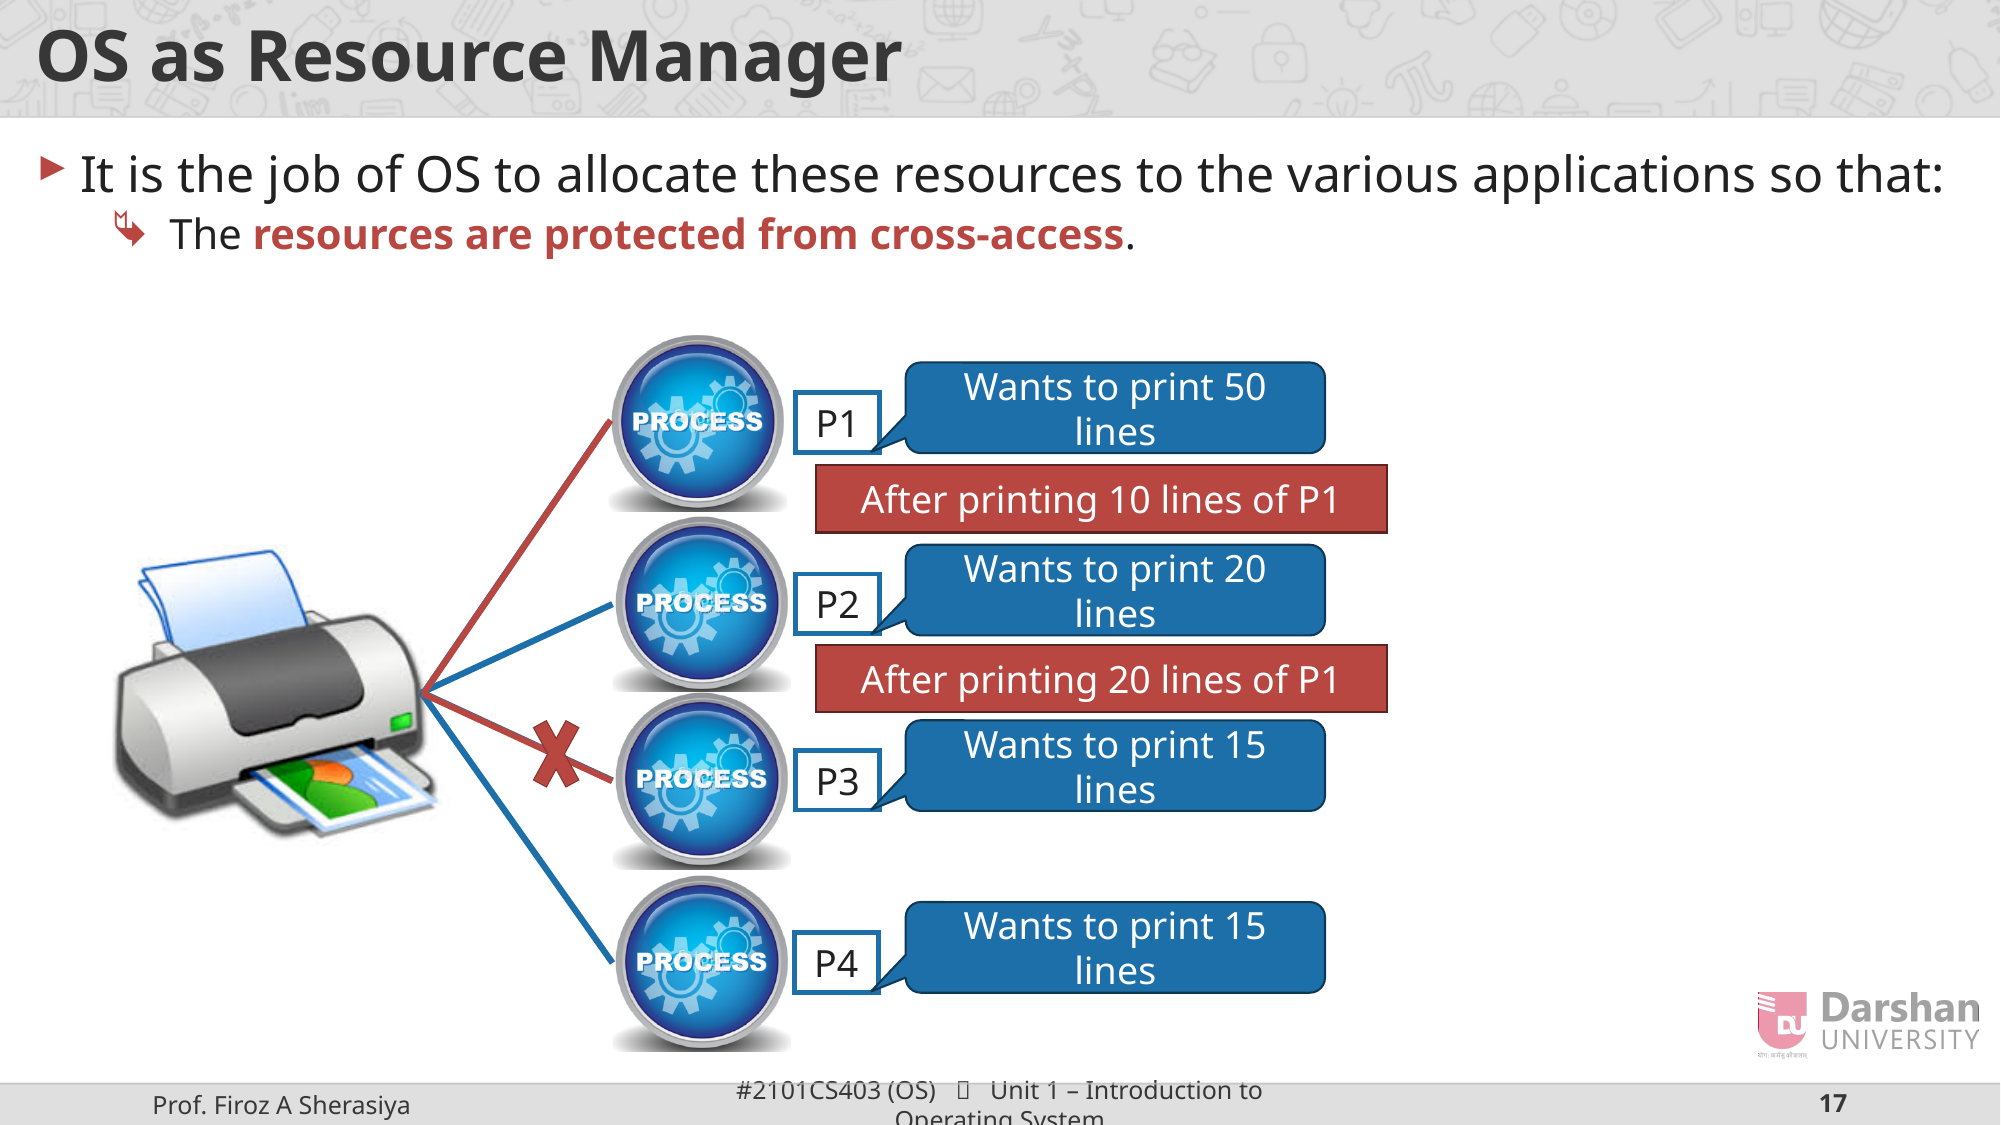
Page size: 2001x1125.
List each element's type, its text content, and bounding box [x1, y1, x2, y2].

text_box P4 [793, 932, 879, 993]
text_box Wants to print 20 lines [870, 543, 1327, 637]
picture [100, 520, 421, 873]
text_box Wants to print 15 lines [870, 900, 1327, 994]
text_box After printing 10 lines of P1 [815, 464, 1388, 534]
text_box After printing 20 lines of P1 [815, 644, 1388, 713]
picture [612, 874, 792, 1052]
list It is the job of OS to allocate these resources to the various applications so that: The resources are protected from cross-access. [21, 141, 1979, 1059]
title OS as Resource Manager [0, 0, 2000, 117]
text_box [420, 691, 613, 963]
text_box Wants to print 15 lines [870, 719, 1327, 812]
text_box P3 [795, 749, 881, 811]
text_box P2 [795, 573, 881, 635]
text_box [422, 693, 613, 782]
picture [608, 334, 788, 512]
picture [612, 515, 792, 870]
text_box Wants to print 50 lines [870, 361, 1327, 455]
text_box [423, 420, 611, 695]
text_box P1 [795, 391, 881, 453]
